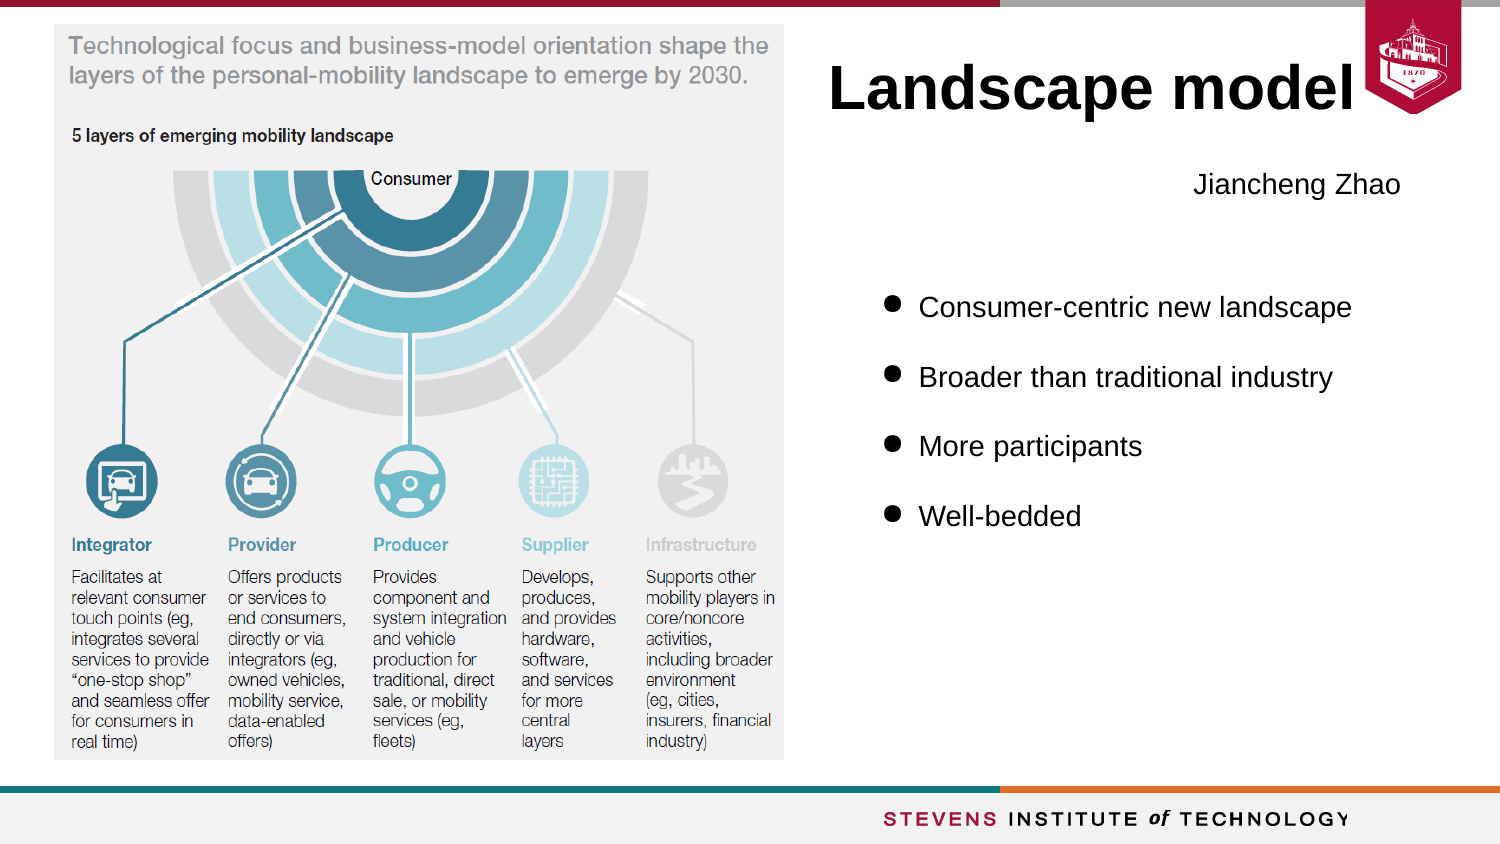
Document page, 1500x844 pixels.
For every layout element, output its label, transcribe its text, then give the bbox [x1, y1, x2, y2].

picture [884, 810, 1347, 826]
text_box Consumer-centric new landscape Broader than traditional industry More participants Well-bedded [828, 272, 1452, 728]
picture [1365, 0, 1462, 114]
text_box Landscape model [813, 32, 1392, 144]
picture [53, 24, 785, 761]
text_box Jiancheng Zhao [1178, 150, 1473, 194]
